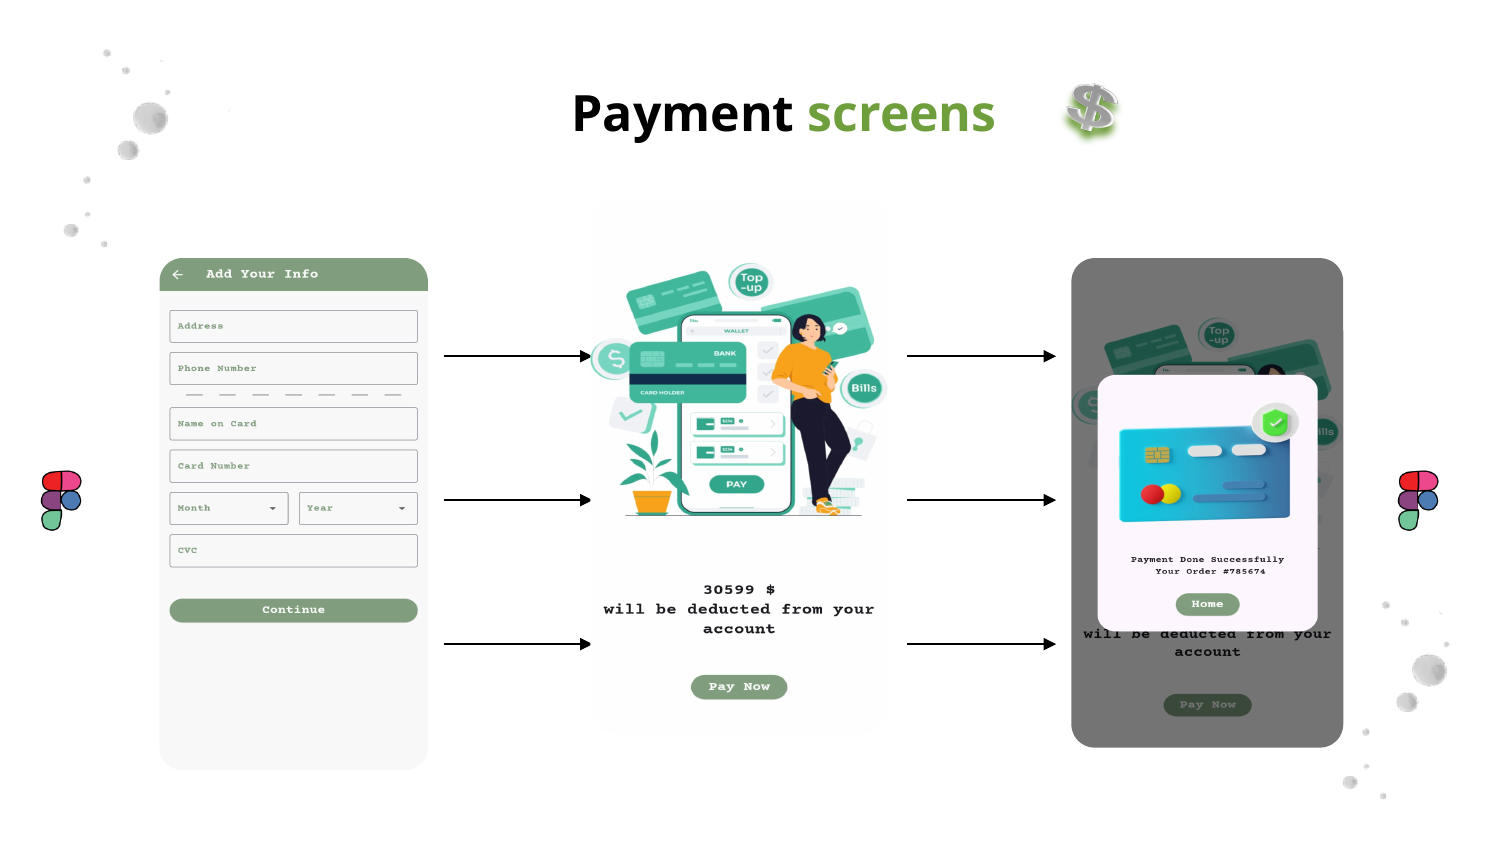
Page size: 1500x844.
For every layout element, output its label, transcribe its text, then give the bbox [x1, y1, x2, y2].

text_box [893, 320, 1066, 680]
title On bPayment screens [181, 66, 1401, 160]
picture [590, 198, 889, 734]
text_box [432, 320, 585, 680]
picture [1383, 466, 1450, 534]
picture [1071, 257, 1500, 844]
picture [1054, 75, 1125, 138]
picture [0, 30, 429, 771]
picture [26, 466, 93, 534]
